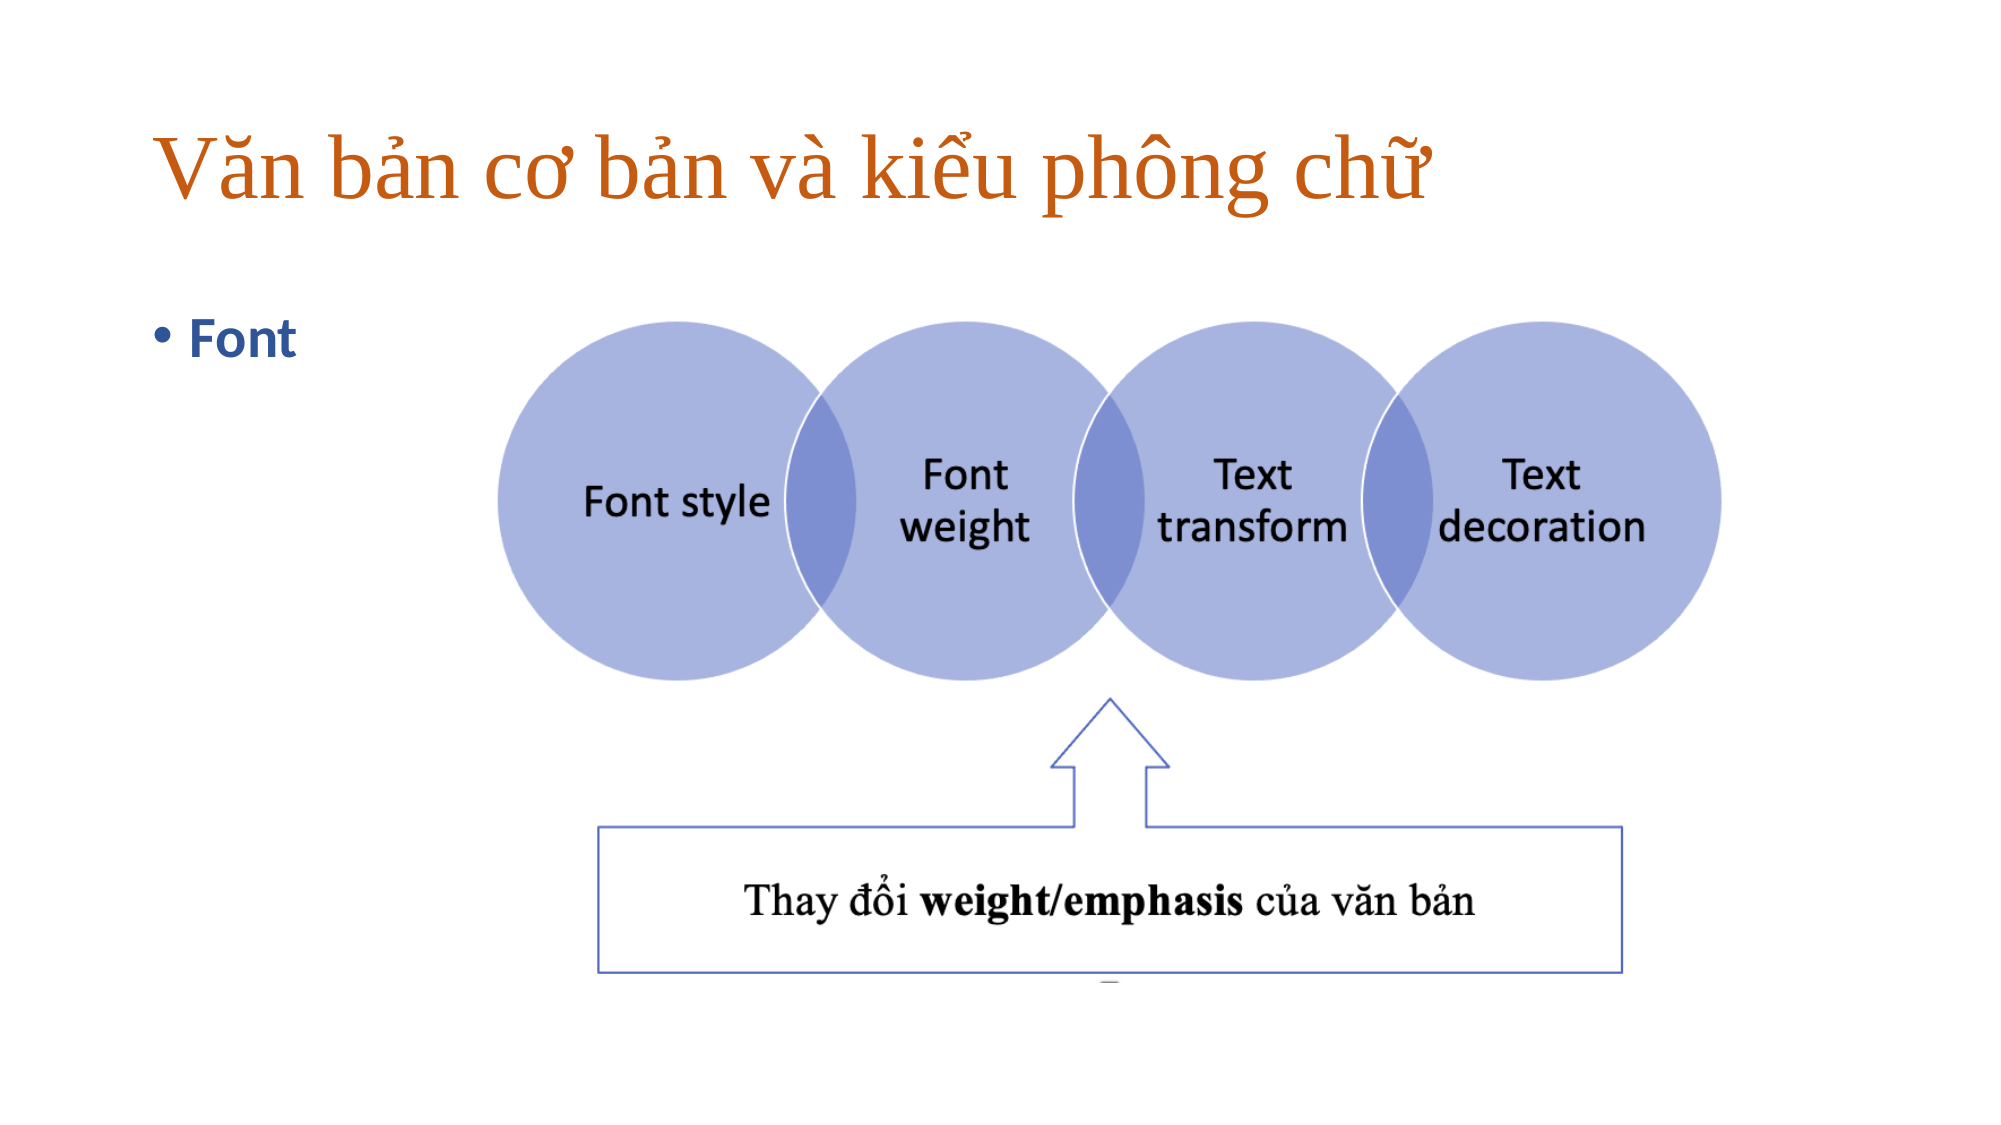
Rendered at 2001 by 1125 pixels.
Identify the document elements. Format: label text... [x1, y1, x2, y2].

picture [438, 299, 1751, 983]
title Văn bản cơ bản và kiểu phông chữ [137, 59, 1863, 278]
list Font [137, 299, 1863, 1014]
